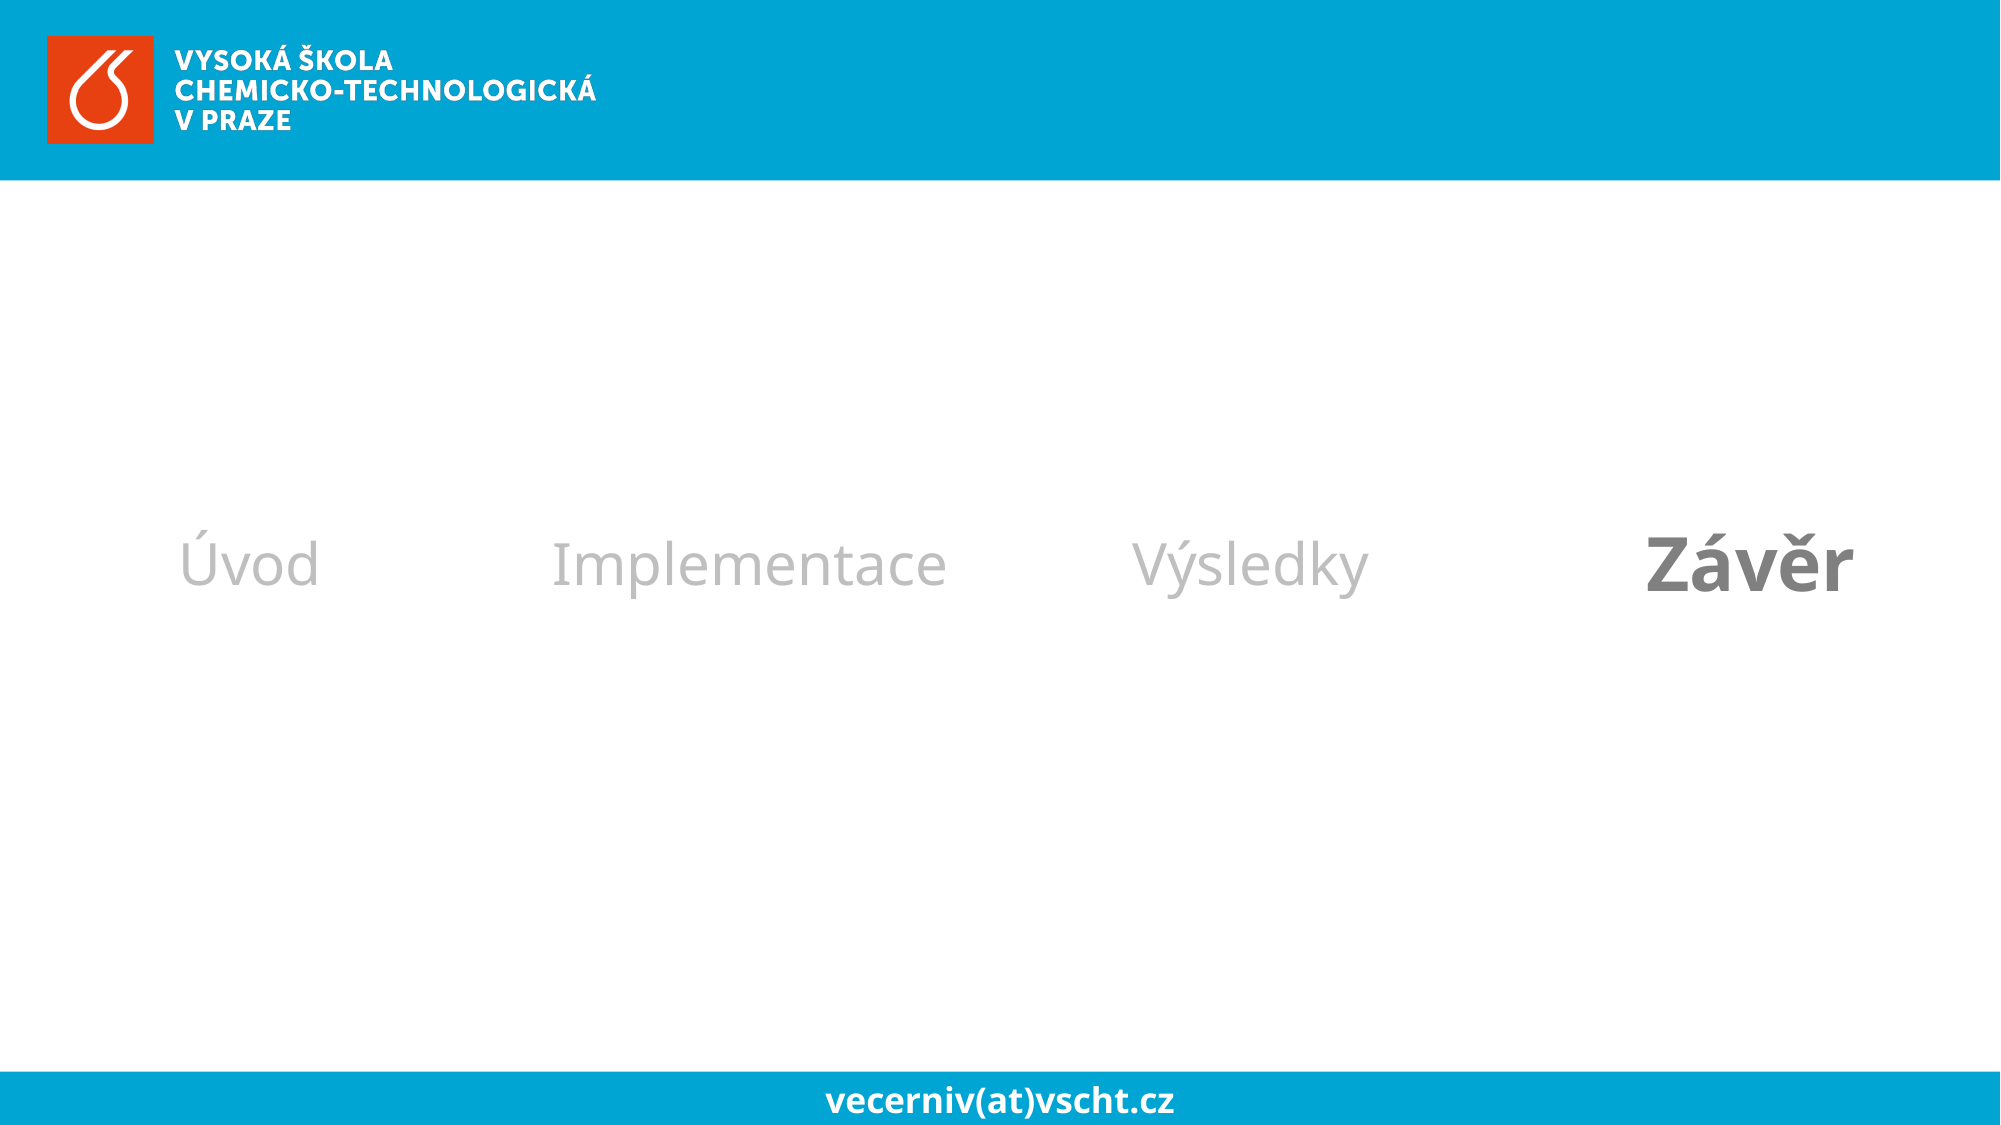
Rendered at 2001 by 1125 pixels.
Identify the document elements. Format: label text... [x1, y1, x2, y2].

table_header Implementace [500, 501, 1001, 624]
table_header Výsledky [1001, 501, 1501, 624]
text_box vecerniv(at)vscht.cz [0, 1071, 2000, 1125]
table_header Úvod [0, 501, 500, 624]
table_header Závěr [1501, 501, 2000, 624]
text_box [0, 0, 2000, 181]
